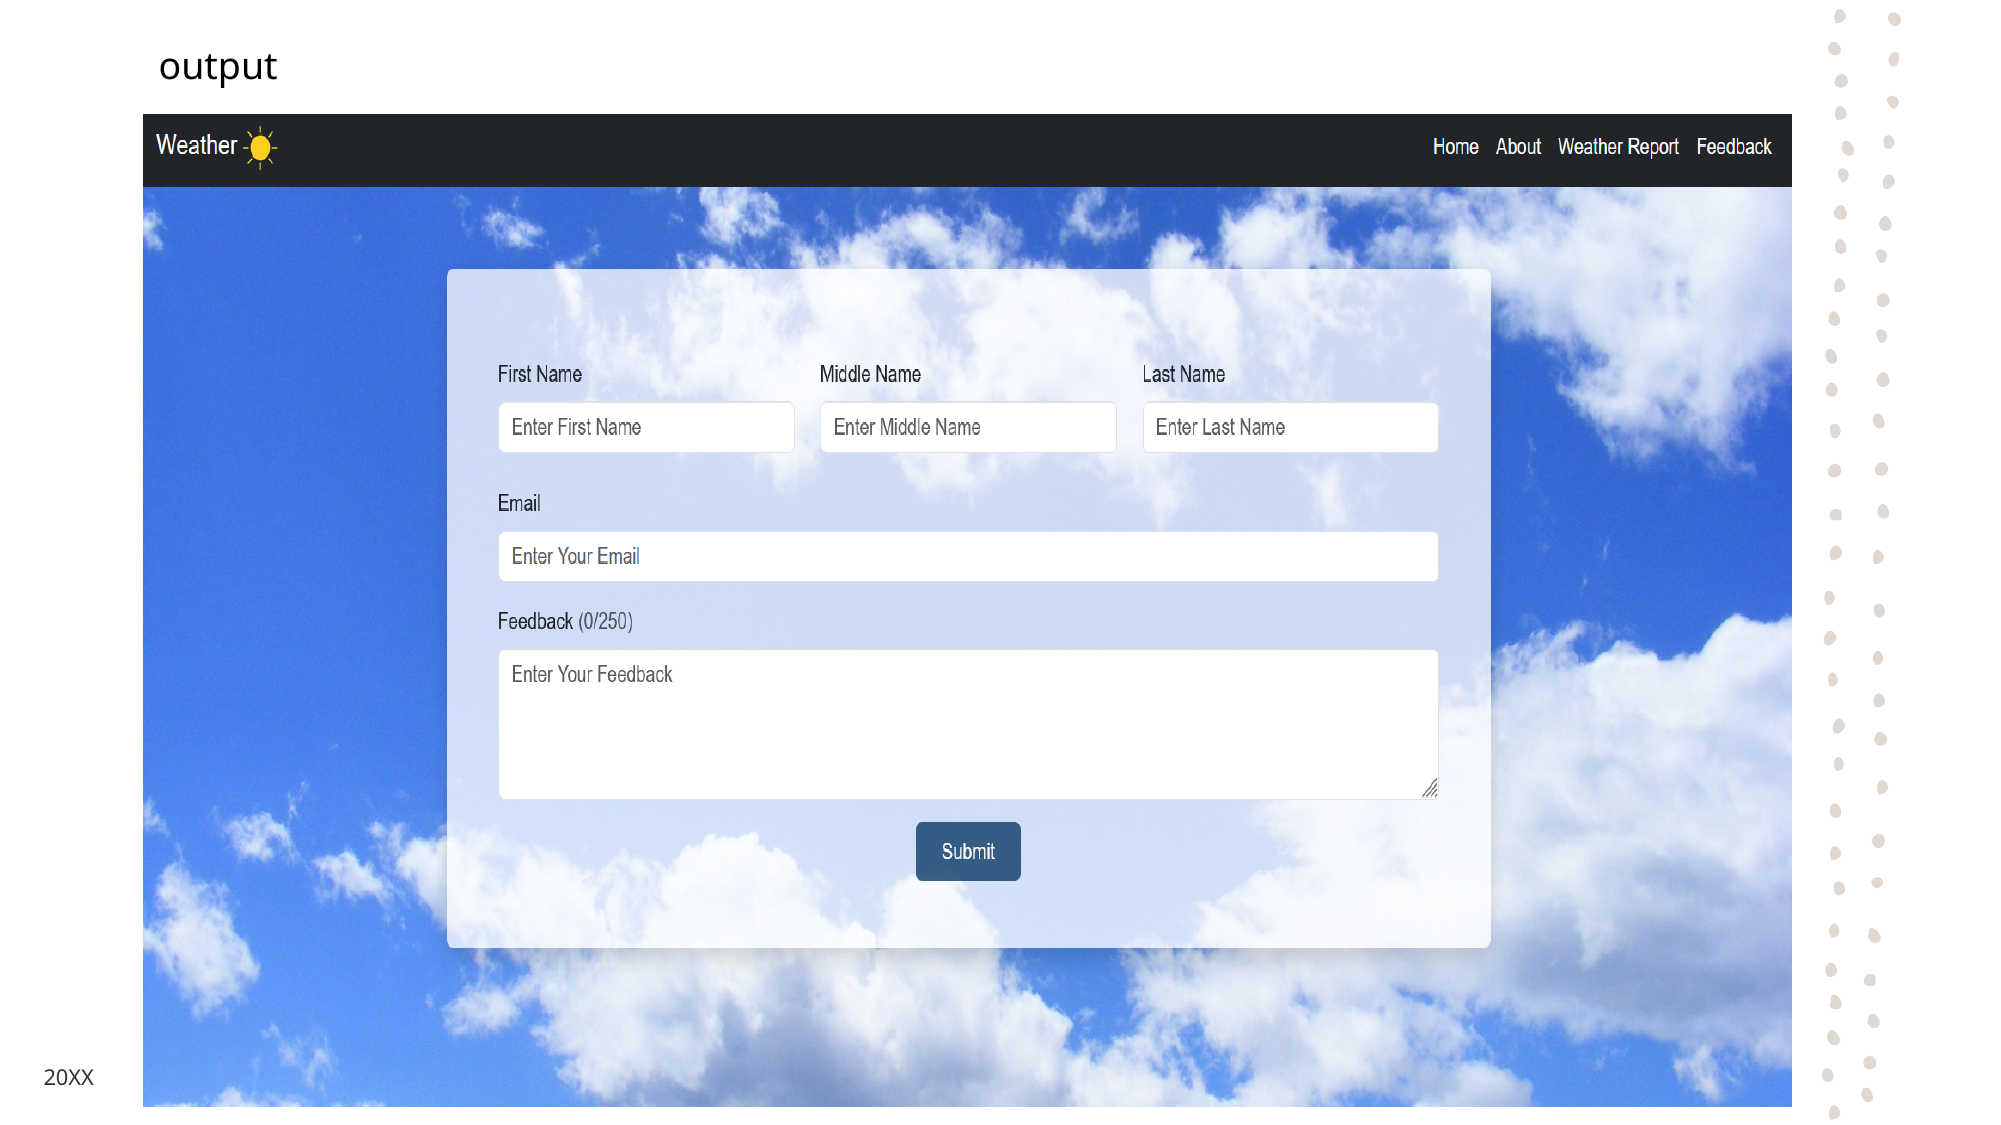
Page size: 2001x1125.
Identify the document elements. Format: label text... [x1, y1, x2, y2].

text_box output [143, 34, 611, 95]
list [143, 114, 1792, 1107]
slide_number 20XX [28, 1046, 143, 1107]
